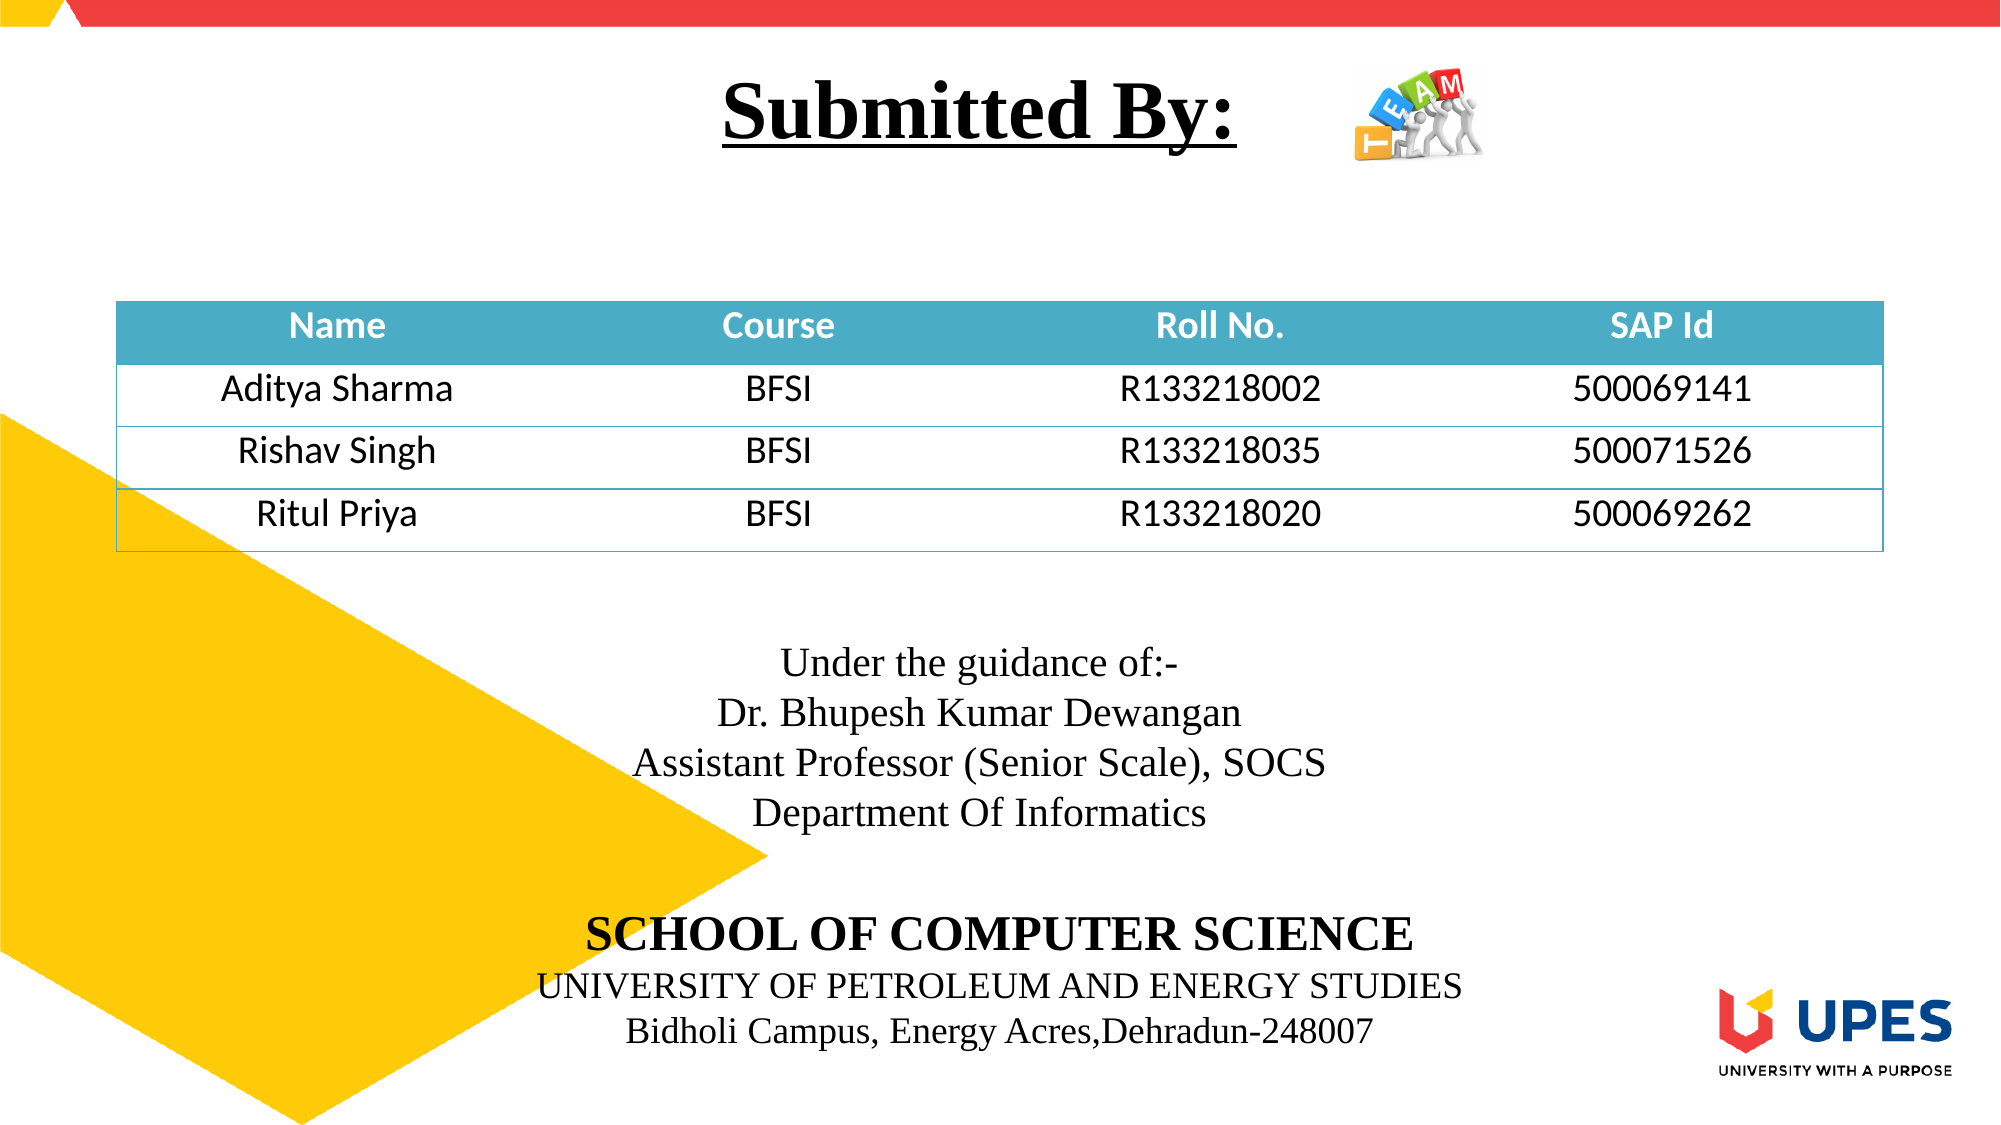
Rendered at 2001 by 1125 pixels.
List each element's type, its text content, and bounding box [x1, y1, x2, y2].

table_cell 500069141 [1442, 365, 1882, 426]
table_cell 500069262 [1442, 490, 1882, 551]
table_cell R133218035 [1000, 427, 1442, 488]
text_box SCHOOL OF COMPUTER SCIENCE UNIVERSITY OF PETROLEUM AND ENERGY STUDIES Bidholi Campus, Energy Acres,Dehradun-248007 [234, 893, 1765, 1058]
table_header Roll No. [1000, 302, 1442, 363]
table_cell R133218020 [1000, 490, 1442, 551]
table_cell 500071526 [1442, 427, 1882, 488]
table_cell Aditya Sharma [117, 365, 558, 426]
table_header Name [117, 302, 558, 363]
text_box Under the guidance of:- Dr. Bhupesh Kumar Dewangan Assistant Professor (Senior Scale), SOCS Department Of Informatics [490, 627, 1469, 890]
table_cell Ritul Priya [117, 490, 558, 551]
table_cell BFSI [558, 490, 1000, 551]
picture [0, 0, 2001, 1125]
table_cell Rishav Singh [117, 427, 558, 488]
table_cell BFSI [558, 427, 1000, 488]
table_cell BFSI [558, 365, 1000, 426]
table_cell R133218002 [1000, 365, 1442, 426]
text_box Submitted By: [589, 48, 1370, 163]
table_header Course [558, 302, 1000, 363]
table_header SAP Id [1442, 302, 1882, 363]
